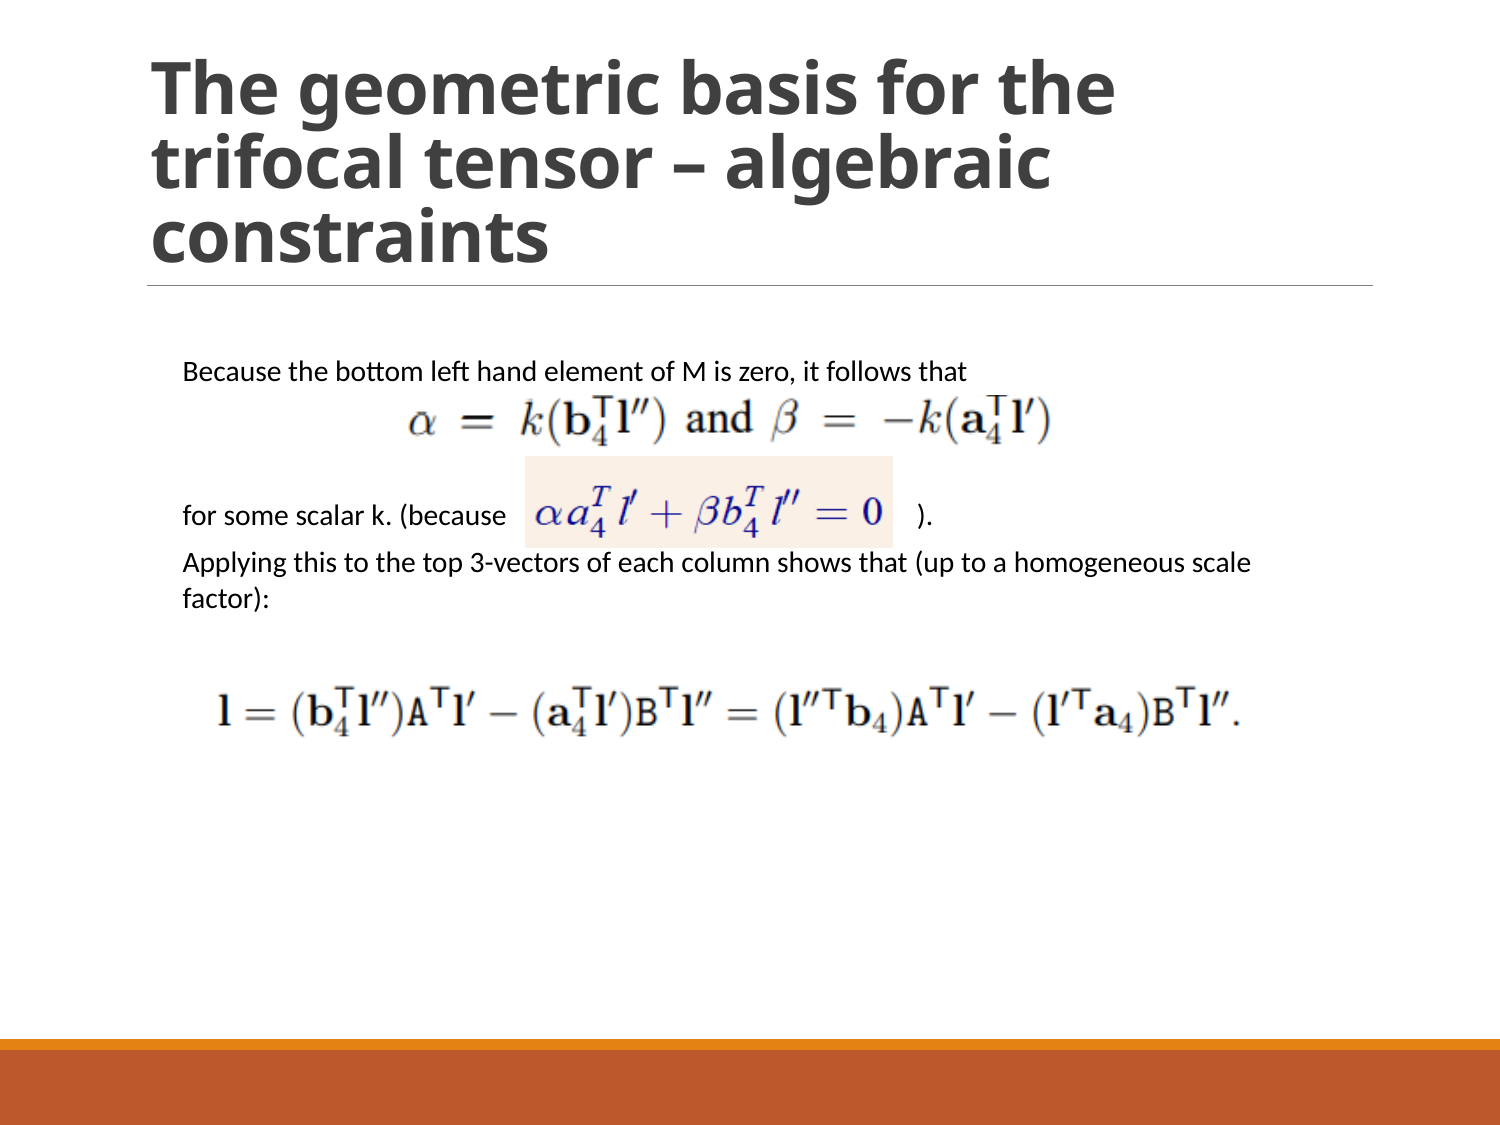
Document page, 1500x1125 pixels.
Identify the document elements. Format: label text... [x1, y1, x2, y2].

picture [195, 654, 1266, 751]
text_box Because the bottom left hand element of M is zero, it follows that for some scalar k. (because ). Applying this to the top 3-vectors of each column shows that (up to a homogeneous scale factor): [167, 344, 1340, 966]
picture [525, 455, 894, 549]
picture [407, 394, 1055, 452]
title The geometric basis for the trifocal tensor – algebraic constraints [135, 47, 1373, 285]
